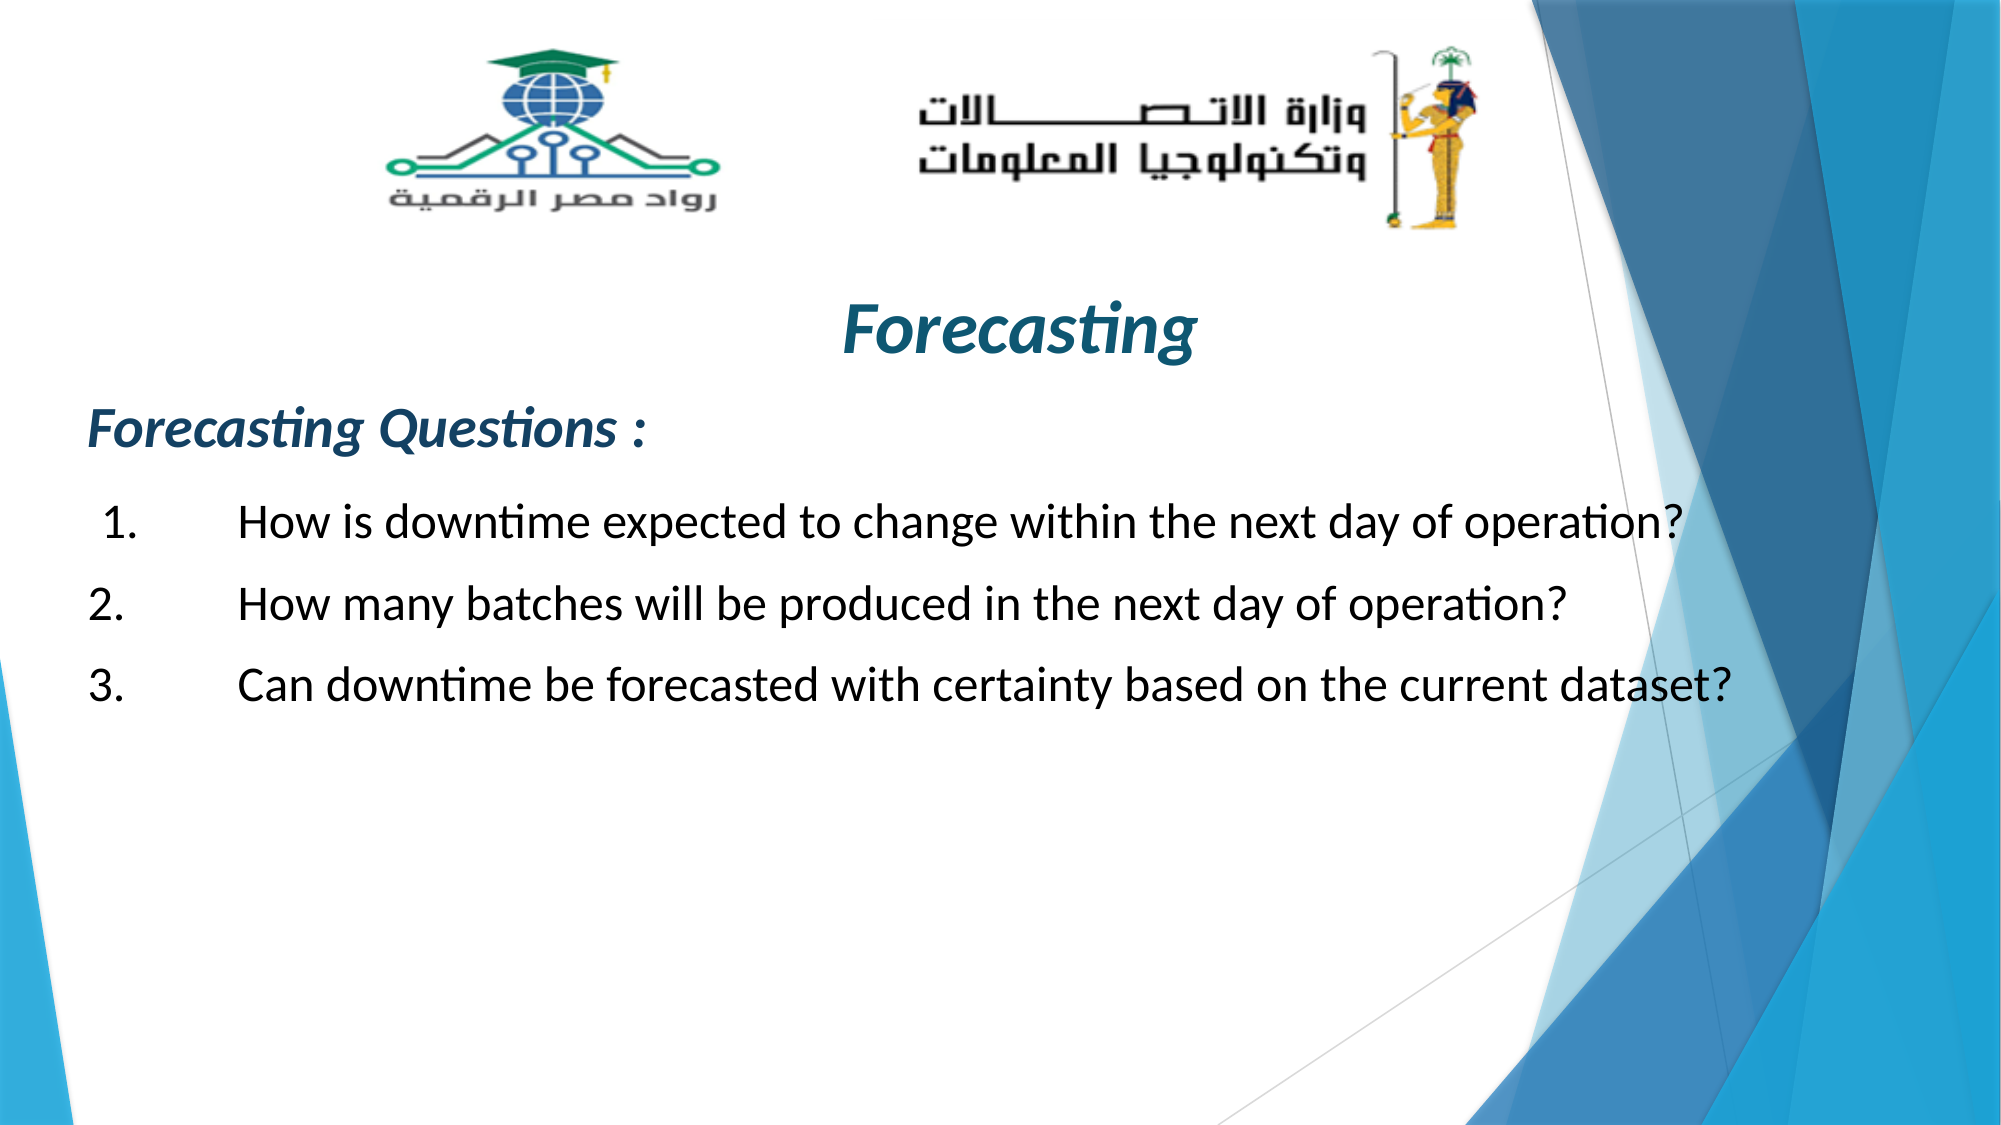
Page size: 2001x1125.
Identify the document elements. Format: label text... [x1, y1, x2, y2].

list Forecasting Forecasting Questions : 1. How is downtime expected to change within the next day of operation? 2. How many batches will be produced in the next day of operation? 3. Can downtime be forecasted with certainty based on the current dataset? [72, 89, 1972, 1083]
picture [324, 22, 775, 260]
picture [872, 18, 1518, 255]
